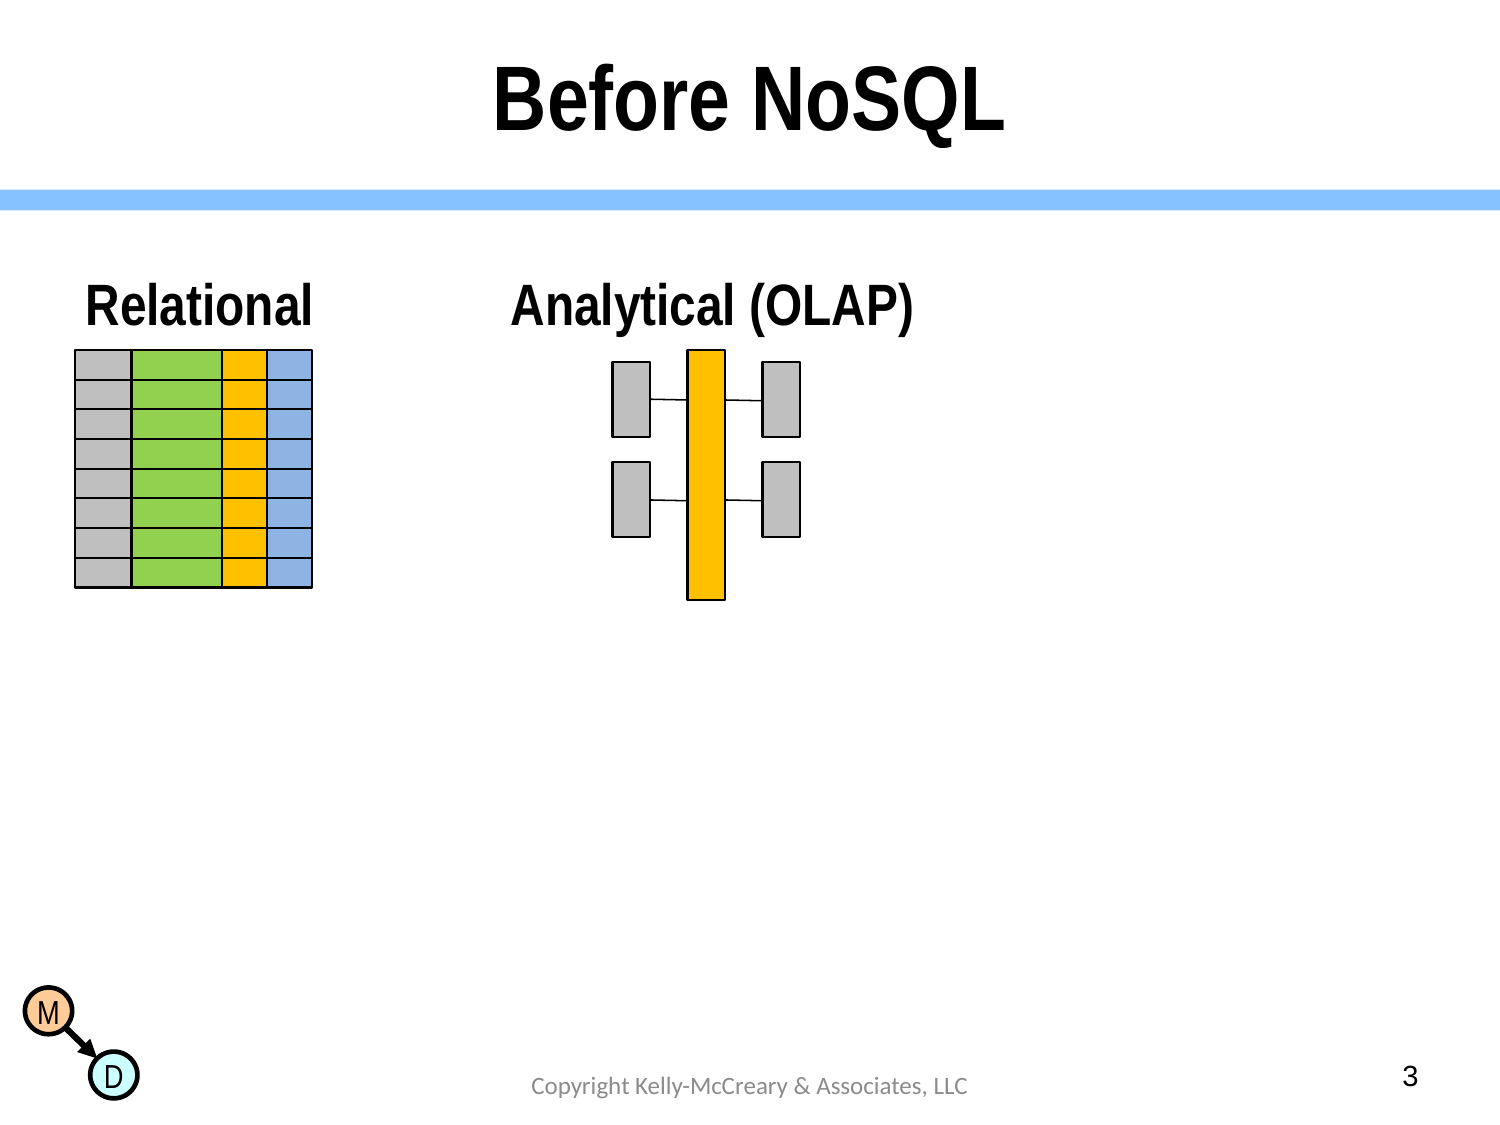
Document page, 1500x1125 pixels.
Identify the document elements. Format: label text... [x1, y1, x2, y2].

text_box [74, 349, 313, 588]
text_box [612, 349, 801, 601]
text_box 3 [1387, 1050, 1463, 1100]
title Before NoSQL [75, 0, 1425, 188]
text_box Analytical (OLAP) [487, 262, 938, 343]
text_box Relational [62, 262, 338, 343]
text_box Copyright Kelly-McCreary & Associates, LLC [425, 1062, 1075, 1108]
